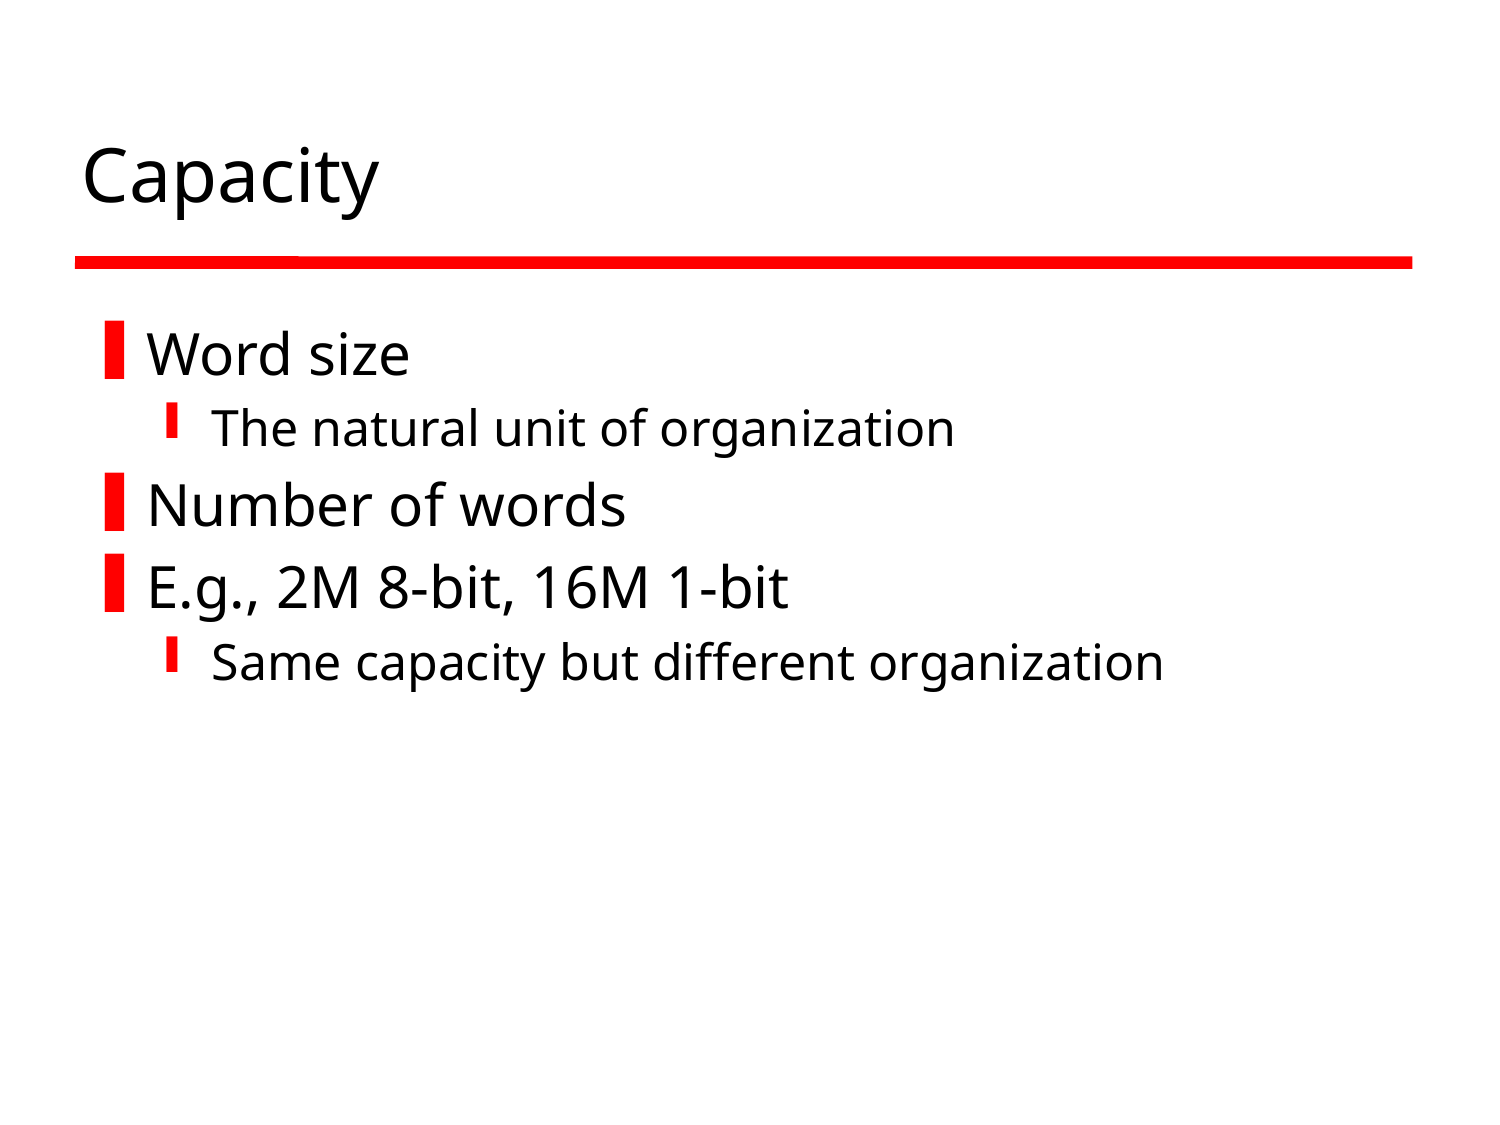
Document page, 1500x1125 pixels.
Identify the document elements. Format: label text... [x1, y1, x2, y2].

title Capacity [66, 37, 1413, 226]
list Word size The natural unit of organization Number of words E.g., 2M 8-bit, 16M 1-bit Same capacity but different organization [74, 309, 1417, 994]
